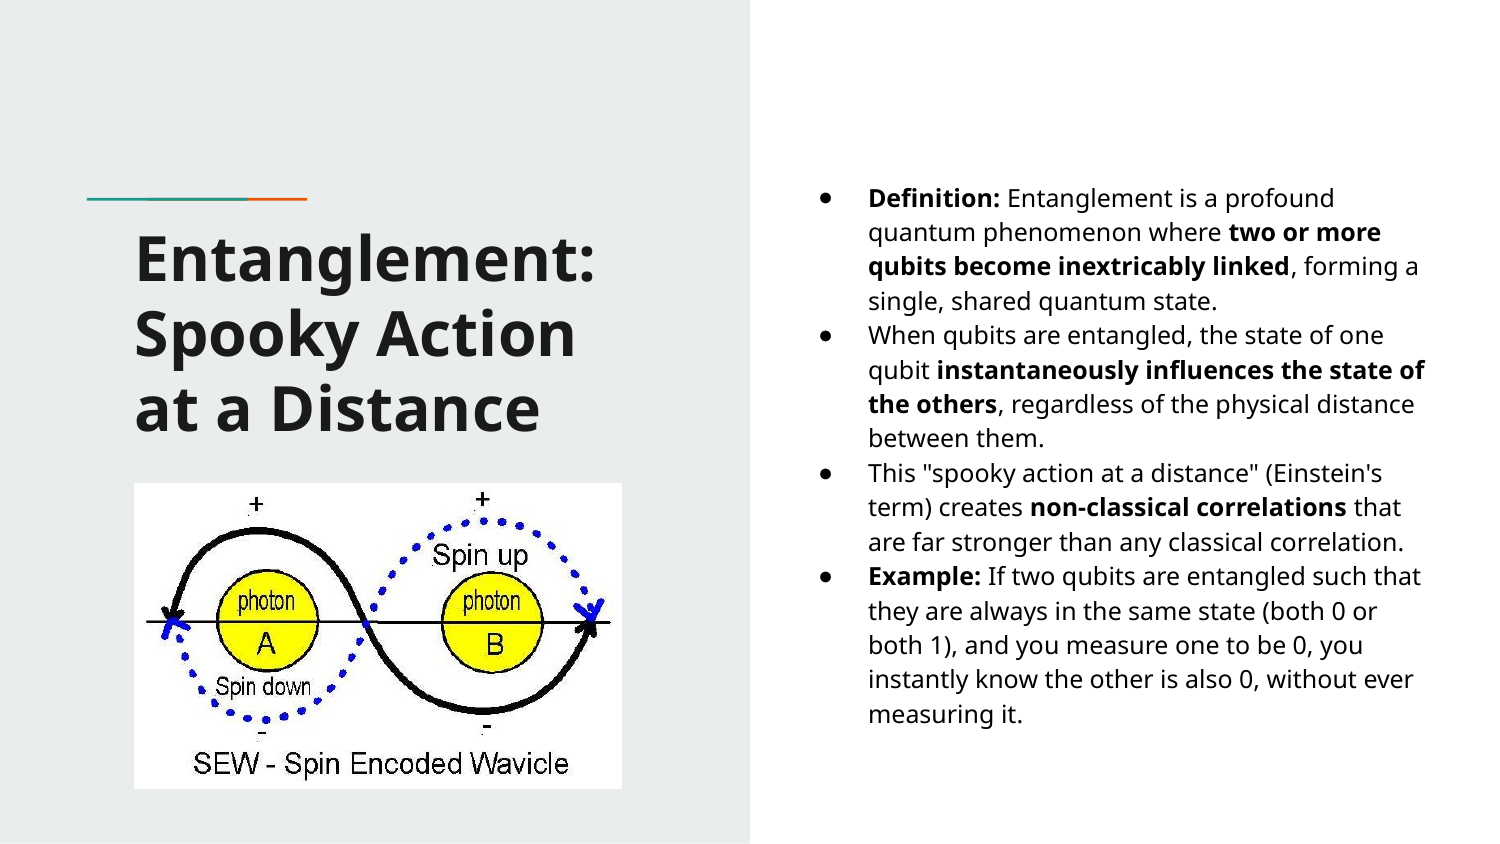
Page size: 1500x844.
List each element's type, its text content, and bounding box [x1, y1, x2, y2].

title Entanglement: Spooky Action at a Distance [119, 203, 662, 481]
picture [134, 483, 622, 789]
list Definition: Entanglement is a profound quantum phenomenon where two or more qubits become inextricably linked, forming a single, shared quantum state. When qubits are entangled, the state of one qubit instantaneously influences the state of the others, regardless of the physical distance between them. This "spooky action at a distance" (Einstein's term) creates non-classical correlations that are far stronger than any classical correlation. Example: If two qubits are entangled such that they are always in the same state (both 0 or both 1), and you measure one to be 0, you instantly know the other is also 0, without ever measuring it. [787, 162, 1456, 706]
